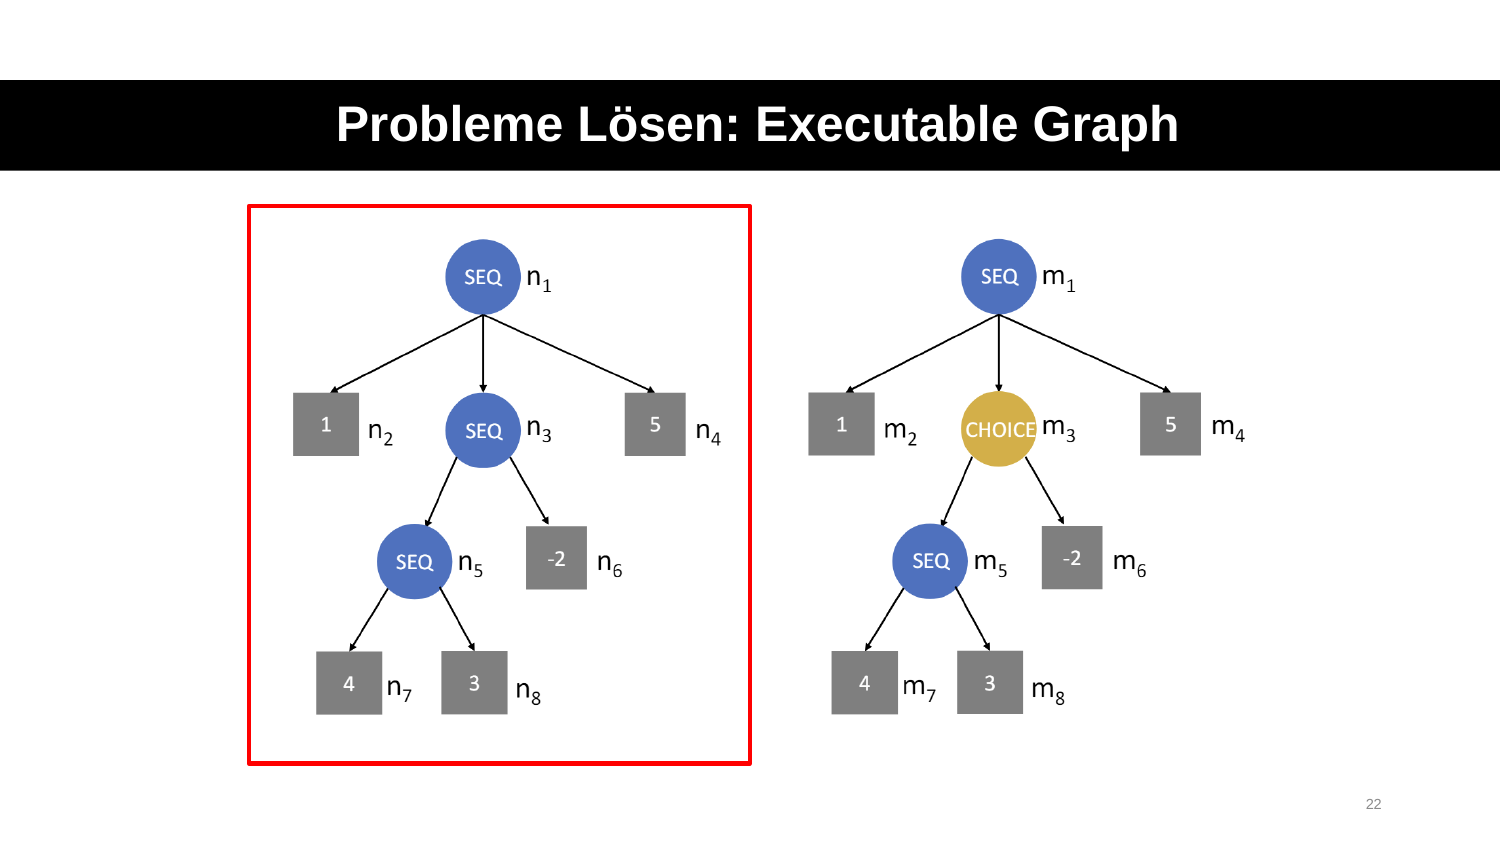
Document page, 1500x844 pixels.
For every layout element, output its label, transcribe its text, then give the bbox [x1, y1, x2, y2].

slide_number 22 [1059, 782, 1397, 827]
picture [128, 205, 1372, 747]
text_box [0, 78, 1500, 173]
text_box [247, 756, 752, 766]
title Probleme Lösen: Executable Graph [68, 79, 1448, 171]
